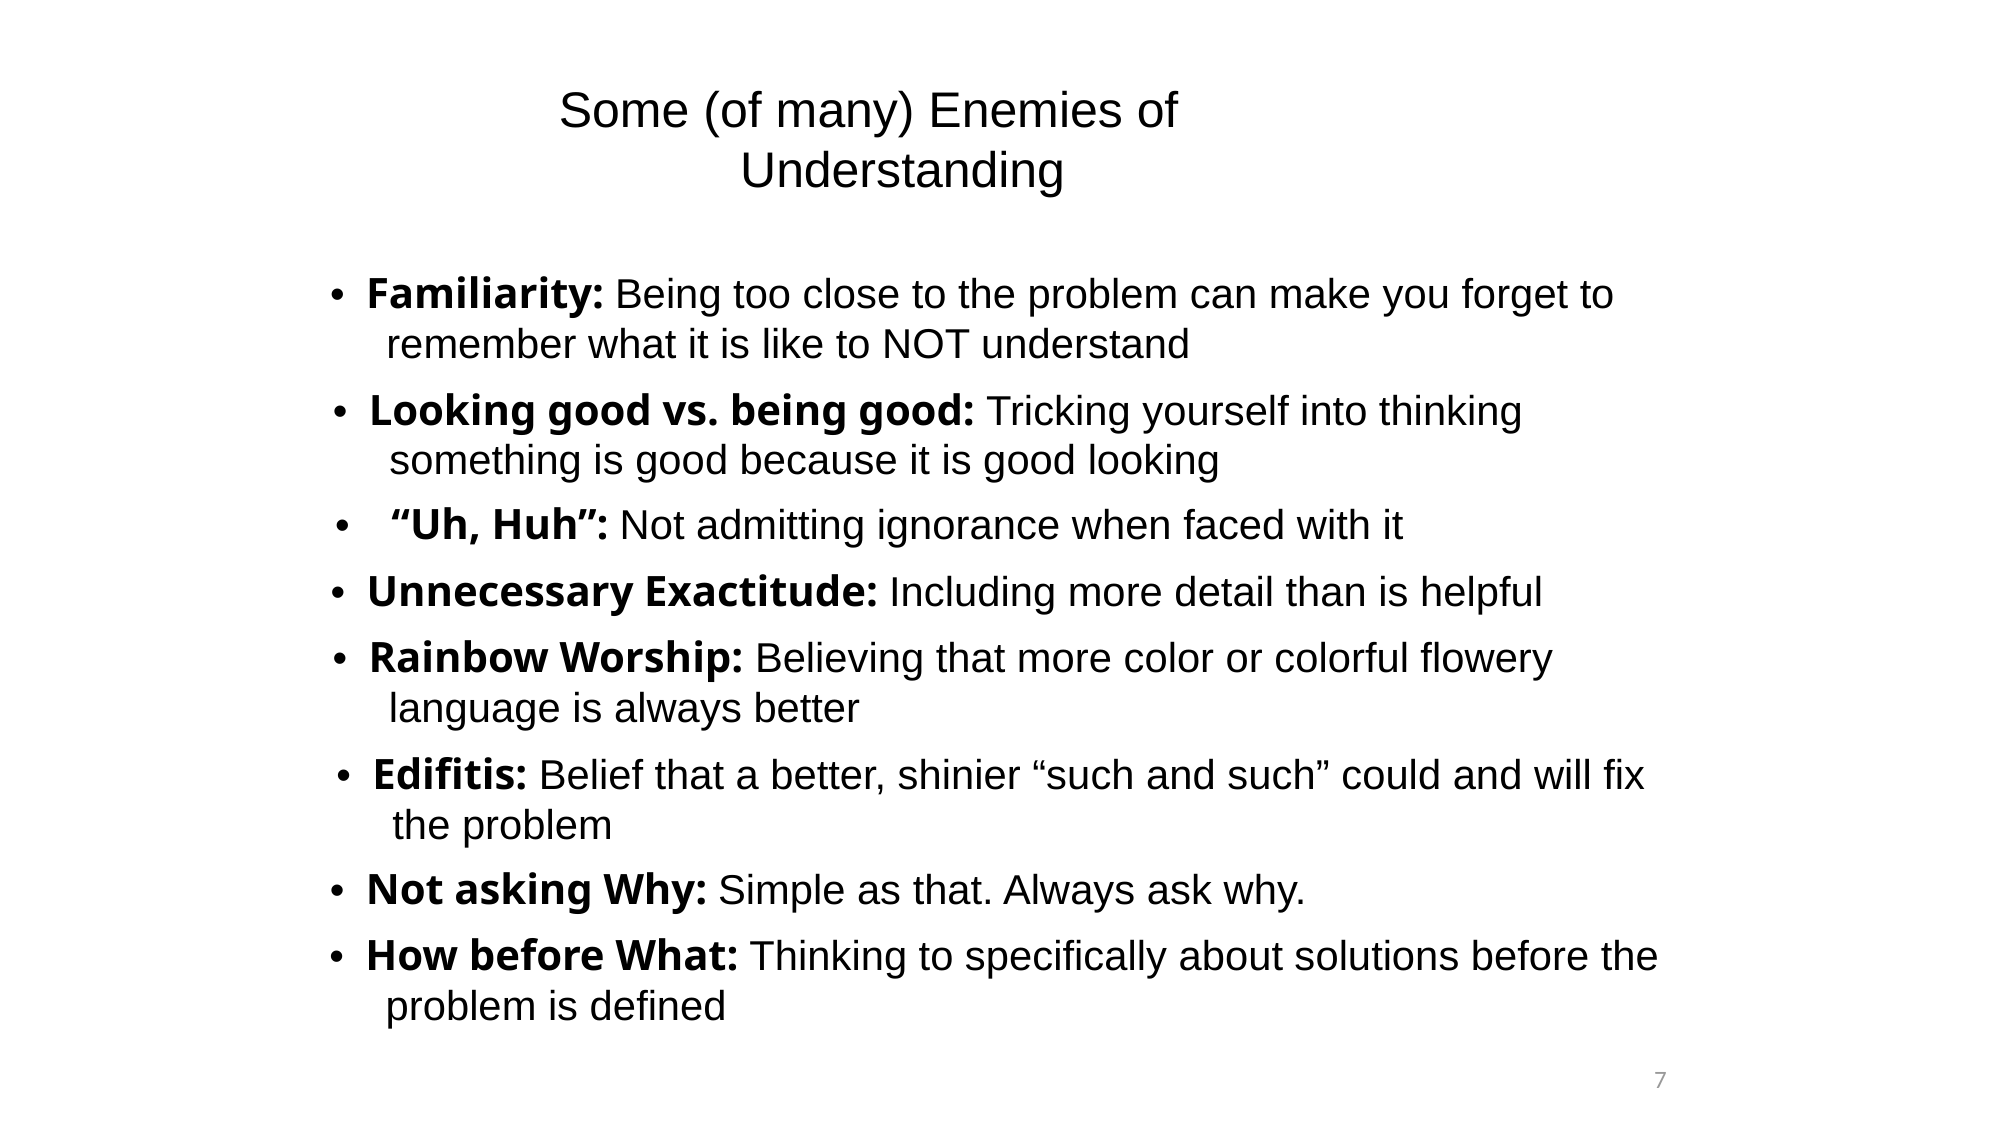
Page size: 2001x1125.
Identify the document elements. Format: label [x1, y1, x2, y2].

picture [249, 0, 1750, 1123]
